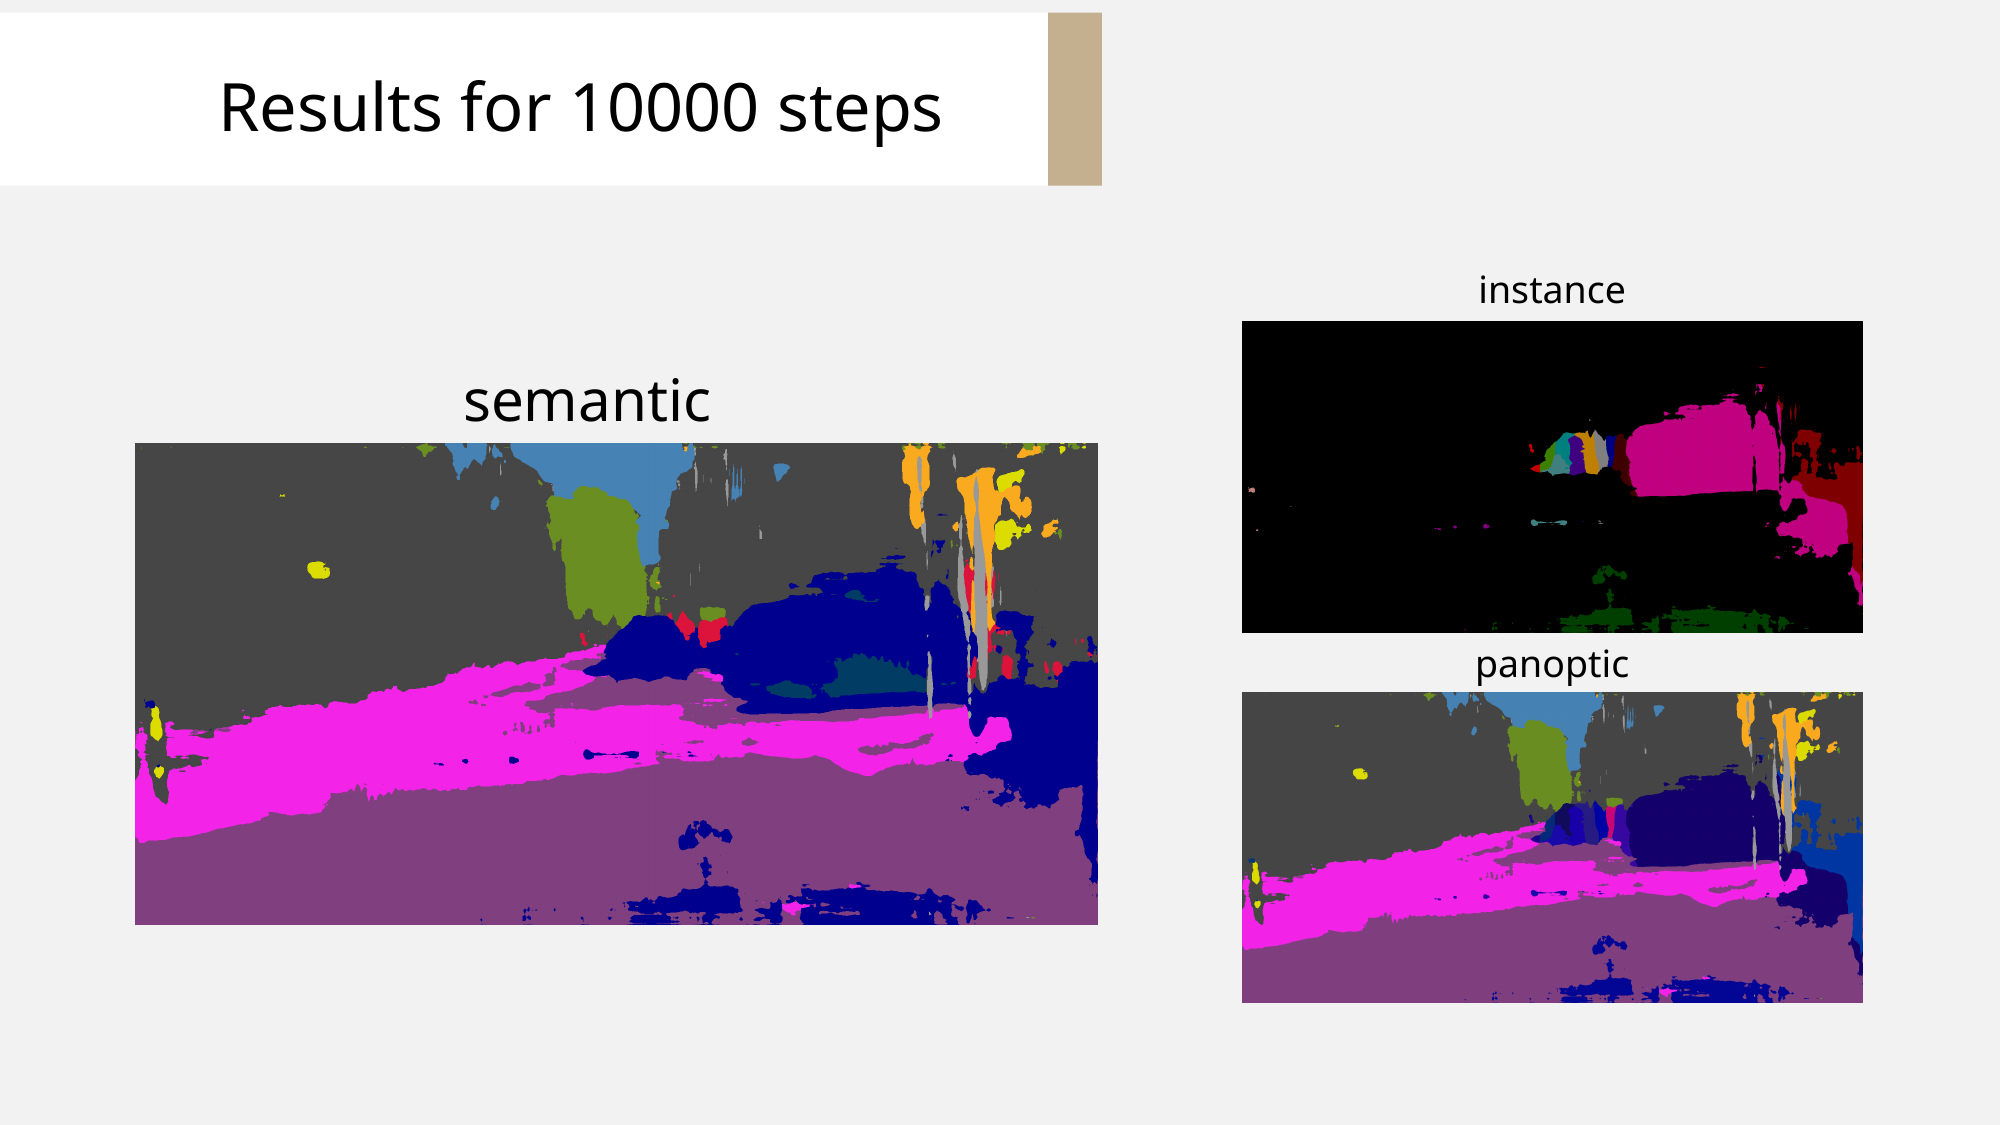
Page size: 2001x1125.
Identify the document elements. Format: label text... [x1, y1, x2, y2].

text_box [0, 12, 1102, 186]
text_box panoptic [1415, 633, 1689, 692]
picture [135, 443, 1098, 925]
text_box semantic [414, 355, 760, 443]
text_box instance [1415, 258, 1689, 319]
picture [1242, 321, 1863, 633]
picture [1242, 692, 1863, 1003]
